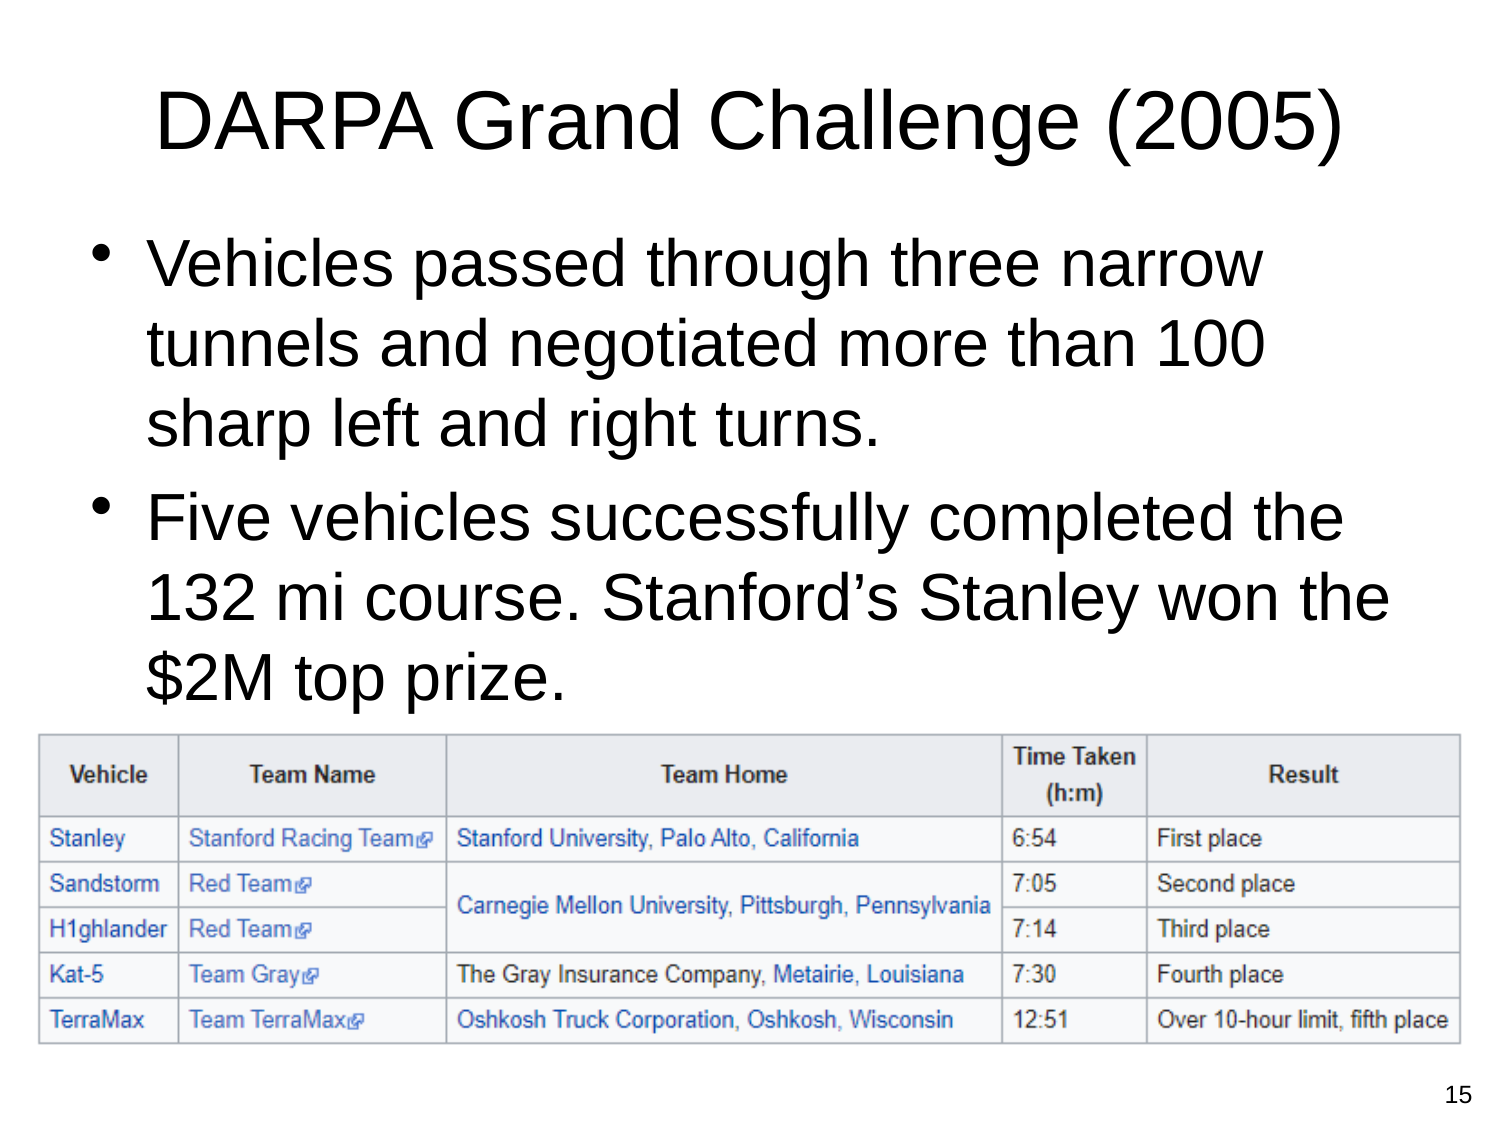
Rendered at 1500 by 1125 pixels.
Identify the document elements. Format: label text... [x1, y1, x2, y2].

slide_number 15 [1137, 1070, 1488, 1112]
list Vehicles passed through three narrow tunnels and negotiated more than 100 sharp left and right turns. Five vehicles successfully completed the 132 mi course. Stanford’s Stanley won the $2M top prize. [74, 212, 1426, 726]
title DARPA Grand Challenge (2005) [74, 44, 1426, 188]
picture [35, 727, 1465, 1051]
